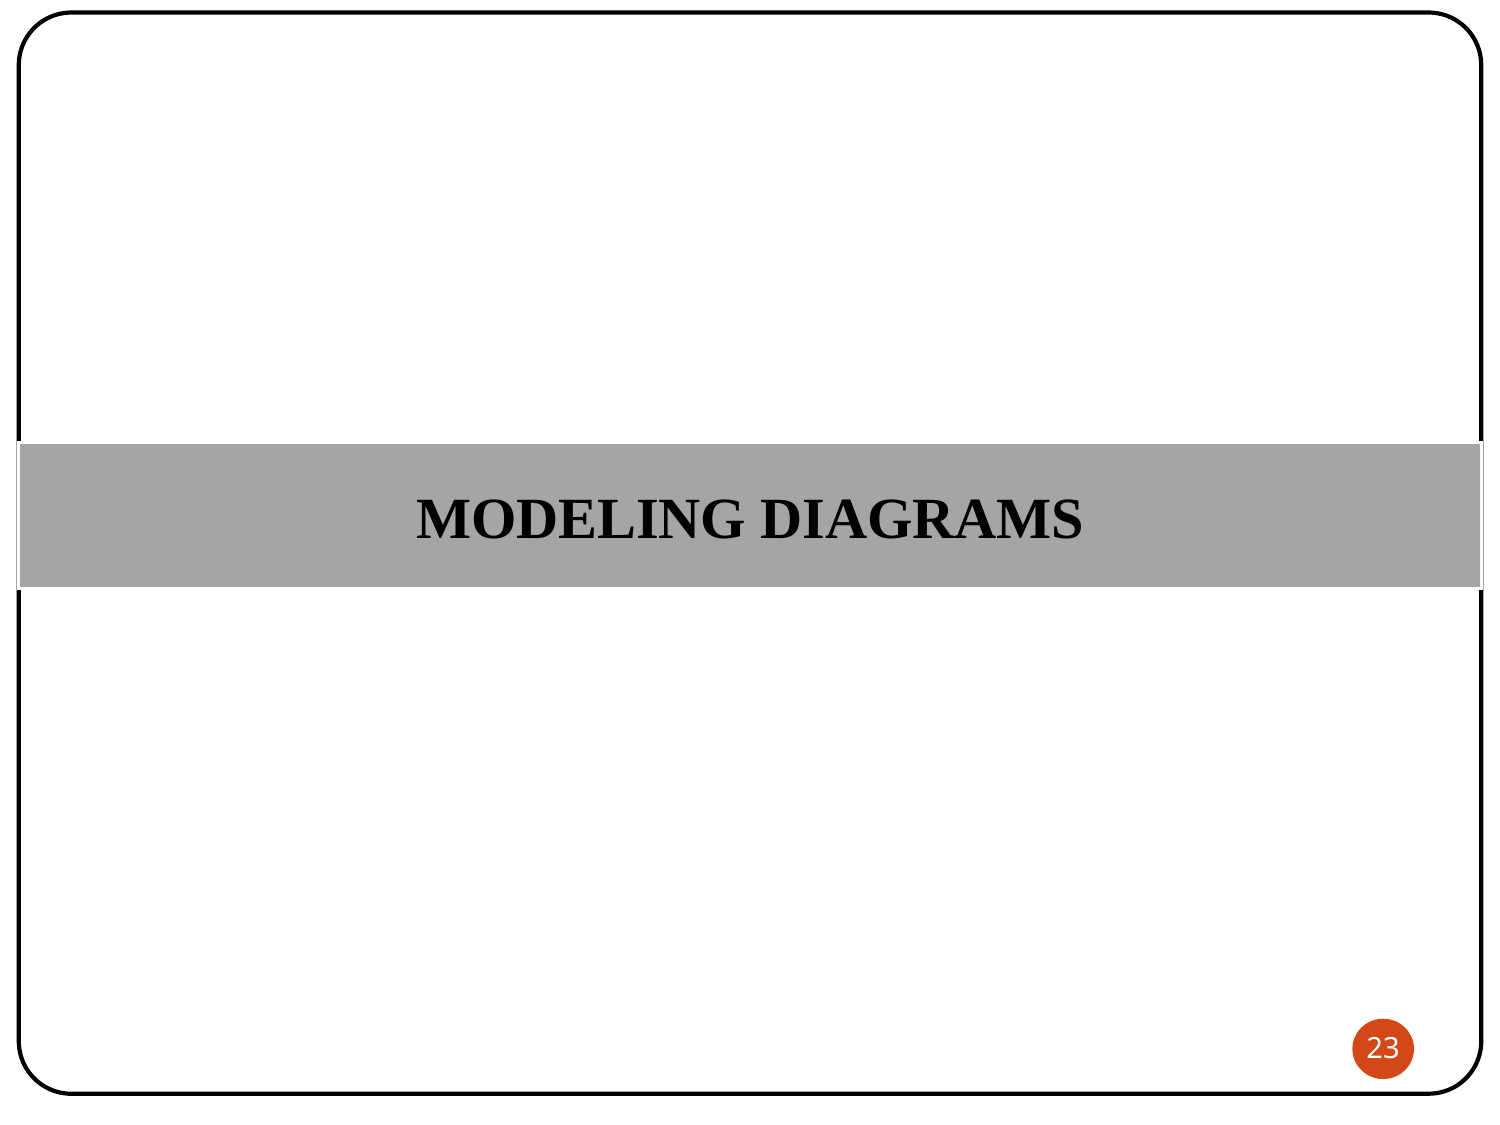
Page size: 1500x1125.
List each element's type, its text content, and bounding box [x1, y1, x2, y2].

text_box [18, 12, 1482, 441]
text_box 23 [1352, 1018, 1415, 1080]
text_box MODELING DIAGRAMS [17, 441, 1483, 590]
text_box [18, 590, 1482, 1094]
